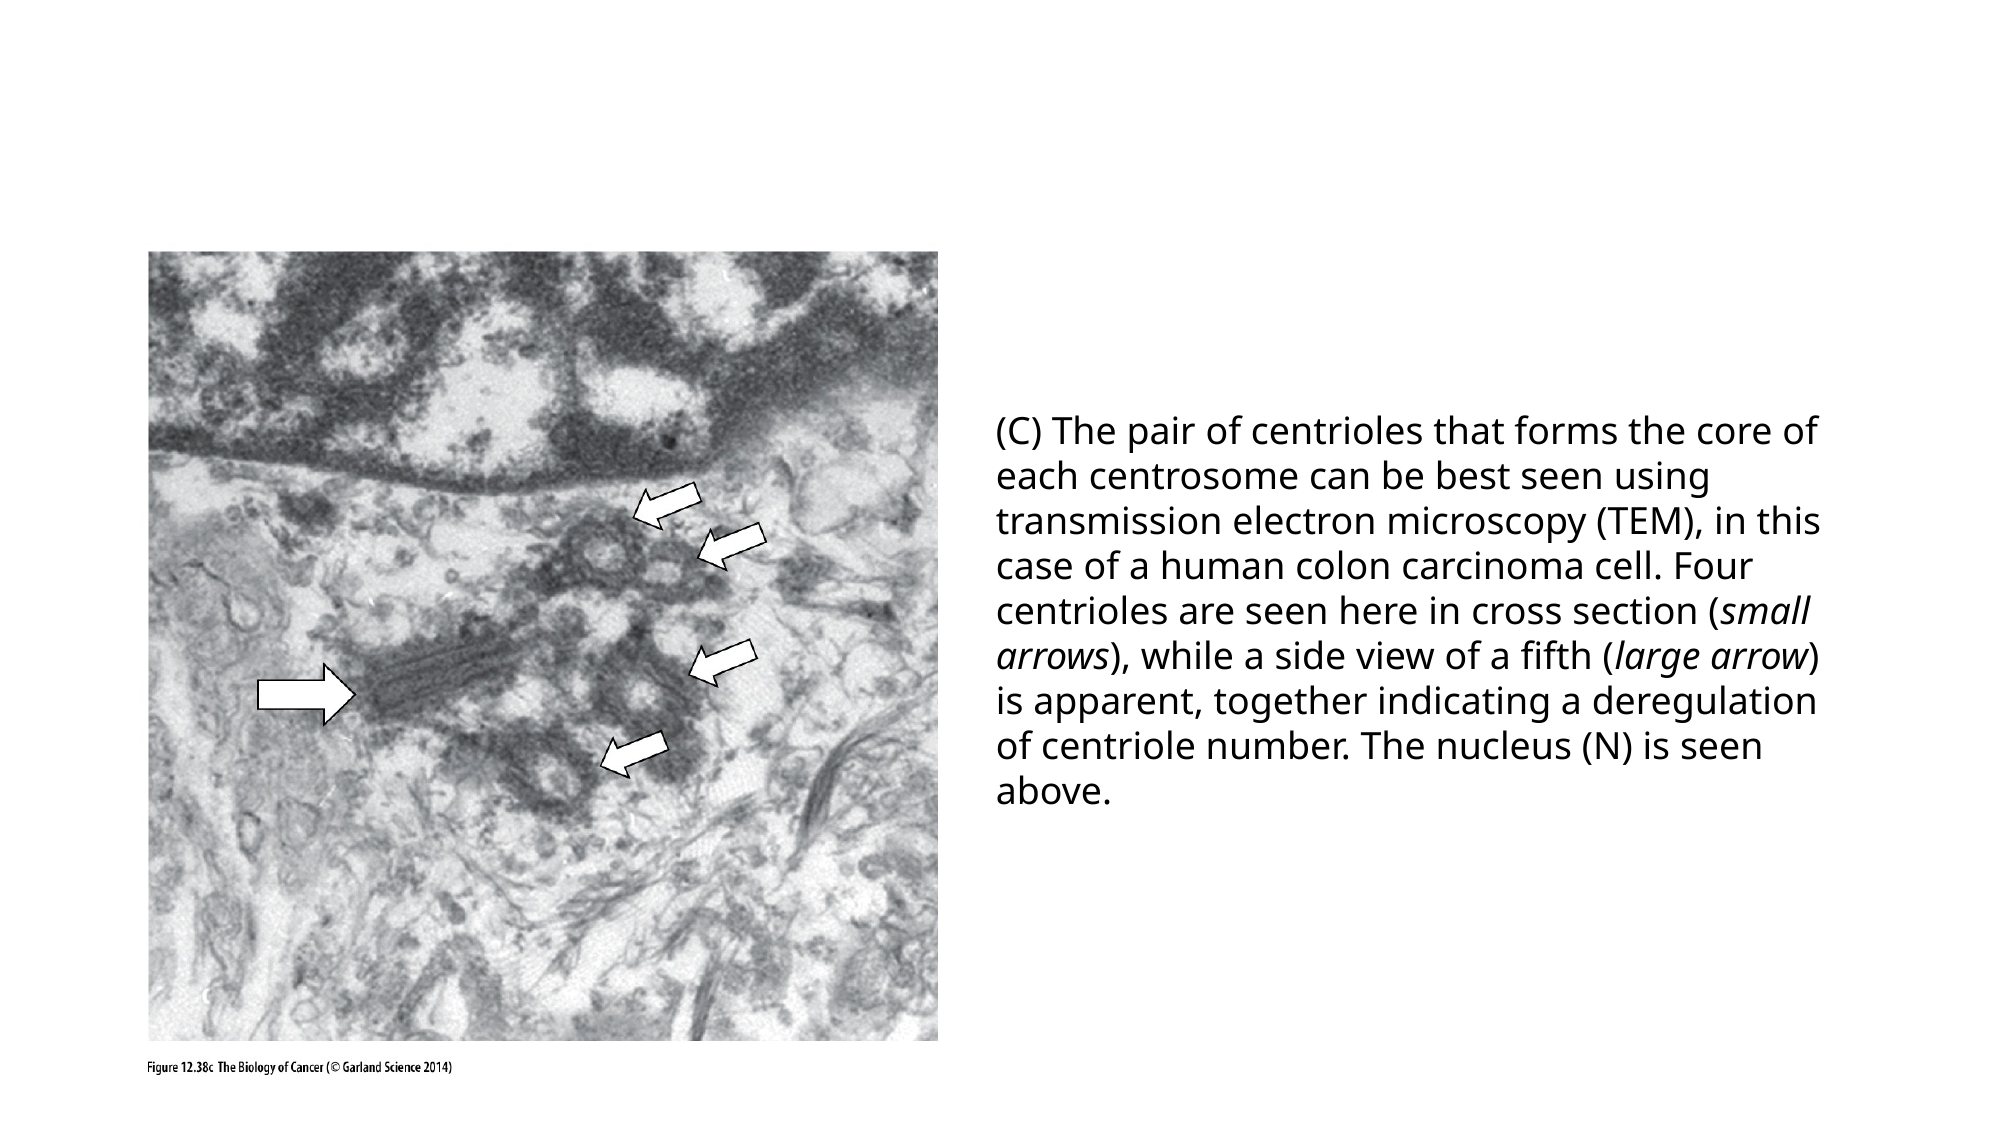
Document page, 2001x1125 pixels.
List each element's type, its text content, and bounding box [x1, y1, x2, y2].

picture [140, 243, 946, 1078]
text_box (C) The pair of centrioles that forms the core of each centrosome can be best seen using transmission electron microscopy (TEM), in this case of a human colon carcinoma cell. Four centrioles are seen here in cross section (small arrows), while a side view of a fifth (large arrow) is apparent, together indicating a deregulation of centriole number. The nucleus (N) is seen above. [981, 399, 1859, 820]
